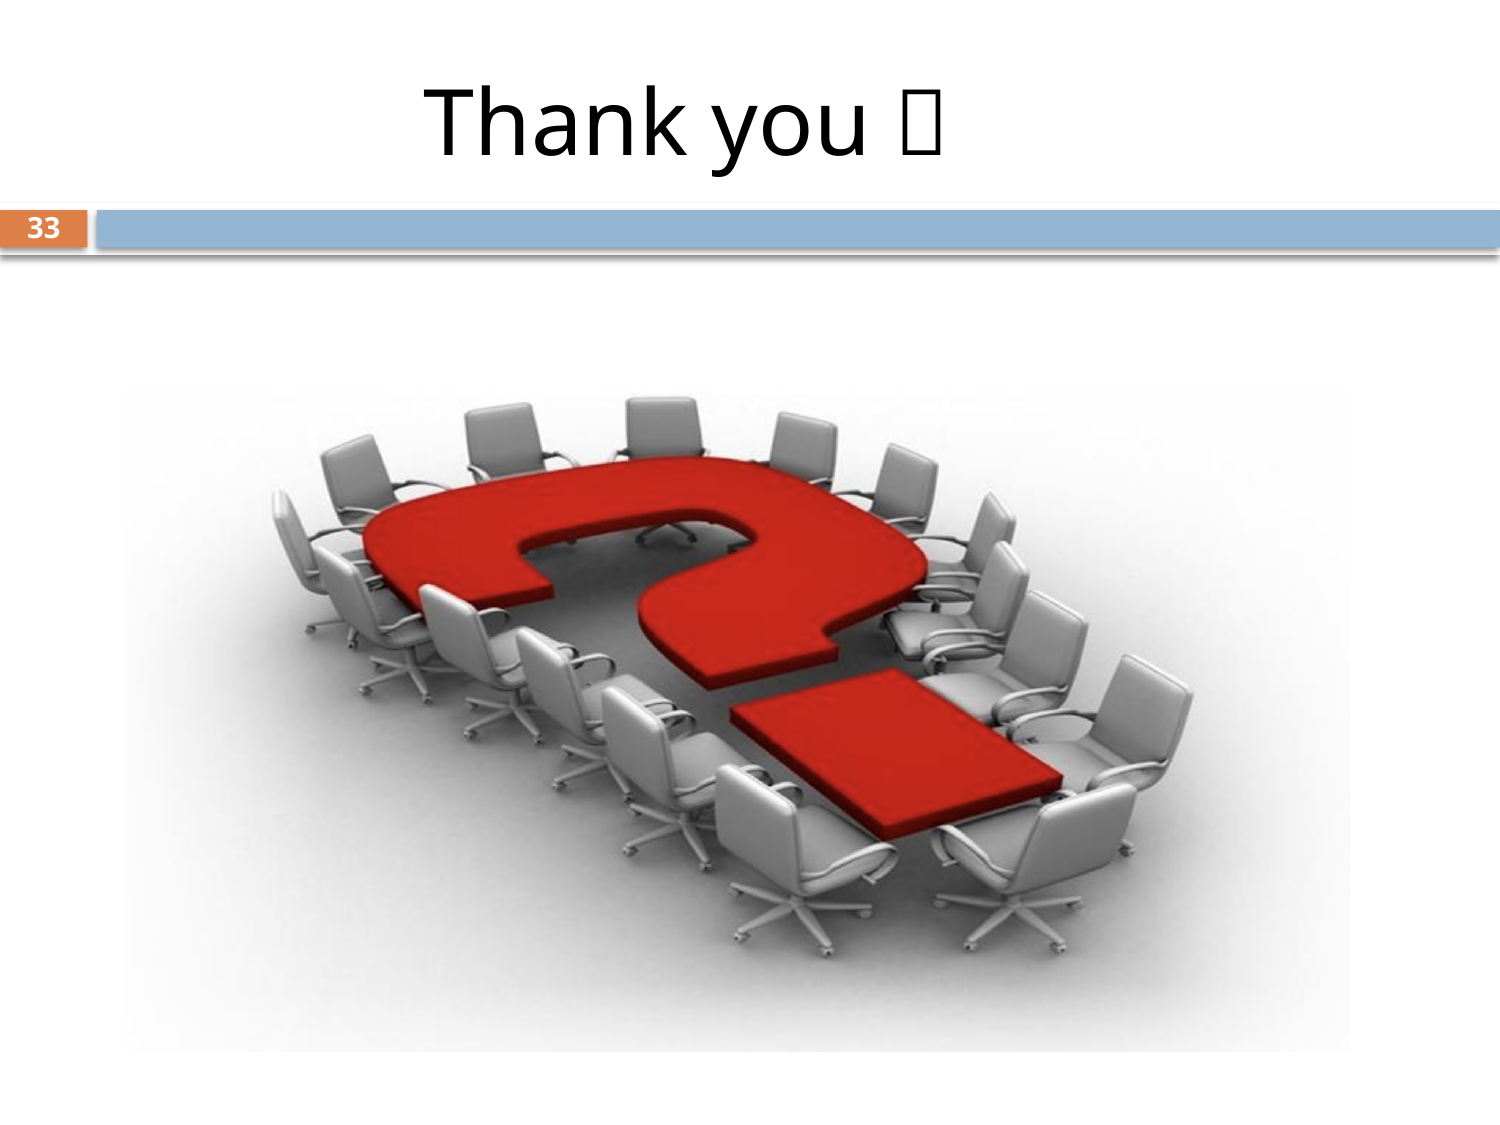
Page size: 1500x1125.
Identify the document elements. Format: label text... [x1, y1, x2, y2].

title Thank you  [99, 37, 1438, 200]
slide_number 33 [0, 208, 88, 249]
picture [124, 314, 1413, 1053]
